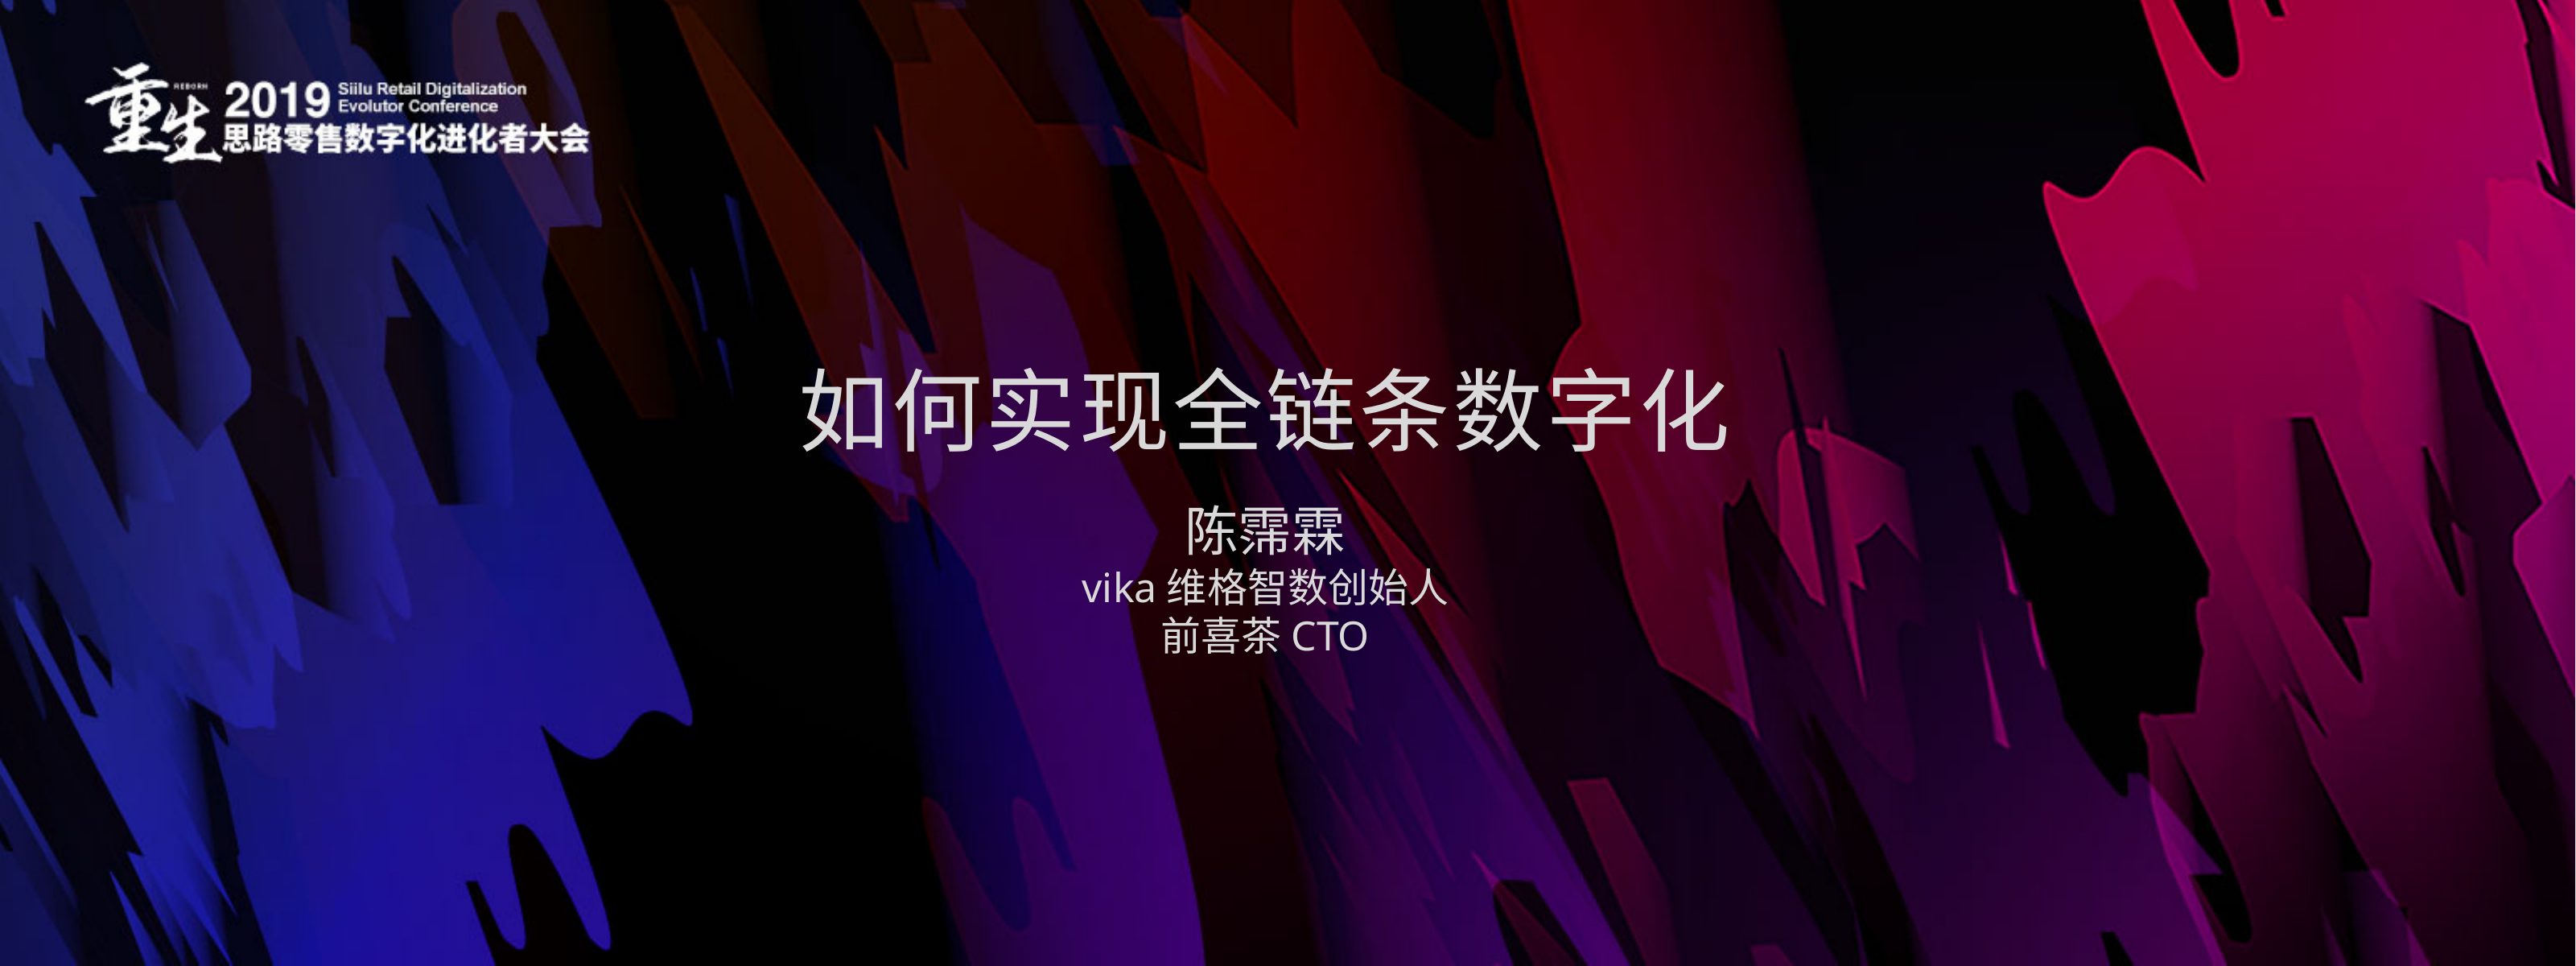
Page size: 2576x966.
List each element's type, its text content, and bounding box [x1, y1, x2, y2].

text_box 陈霈霖 vika维格智数创始人 前喜茶CTO [621, 491, 1910, 665]
picture [0, 0, 2576, 966]
text_box 如何实现全链条数字化 [605, 354, 1926, 464]
